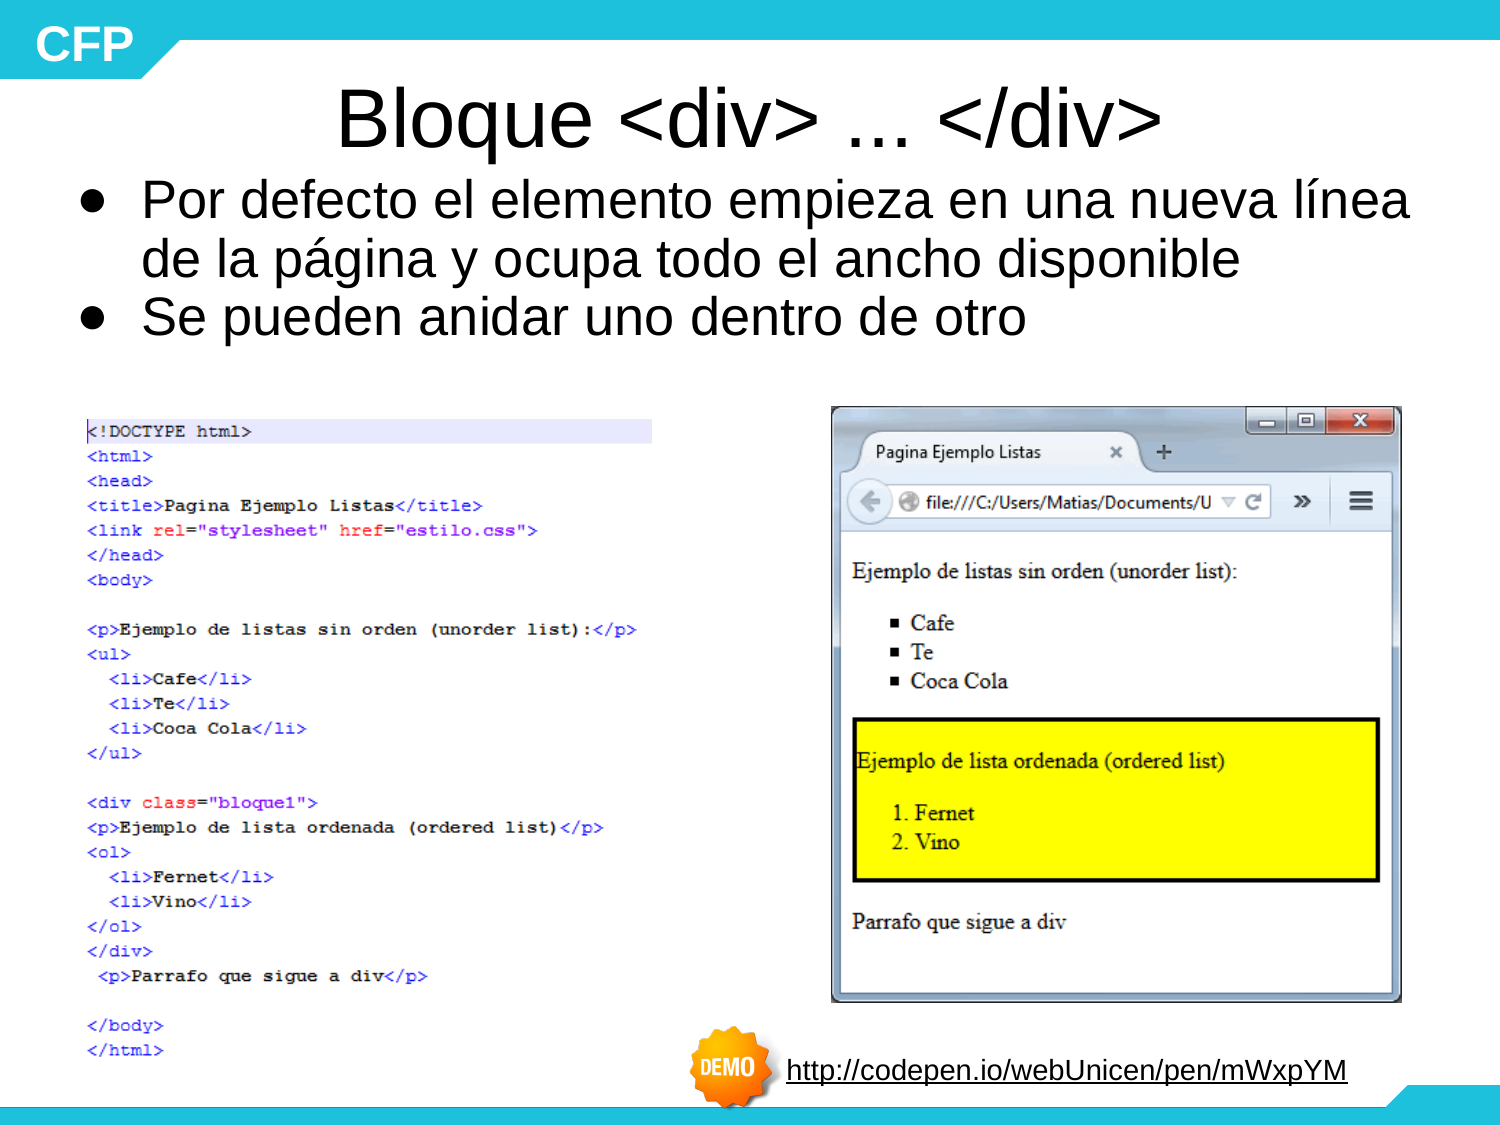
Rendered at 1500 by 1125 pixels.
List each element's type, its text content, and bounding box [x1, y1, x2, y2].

text_box http://codepen.io/webUnicen/pen/mWxpYM [787, 1040, 1500, 1097]
title Bloque <div> ... </div> [103, 20, 1397, 164]
picture [680, 1020, 783, 1117]
picture [830, 405, 1403, 1004]
list Por defecto el elemento empieza en una nueva línea de la página y ocupa todo el ancho disponible Se pueden anidar uno dentro de otro [51, 164, 1449, 407]
picture [87, 419, 652, 1068]
